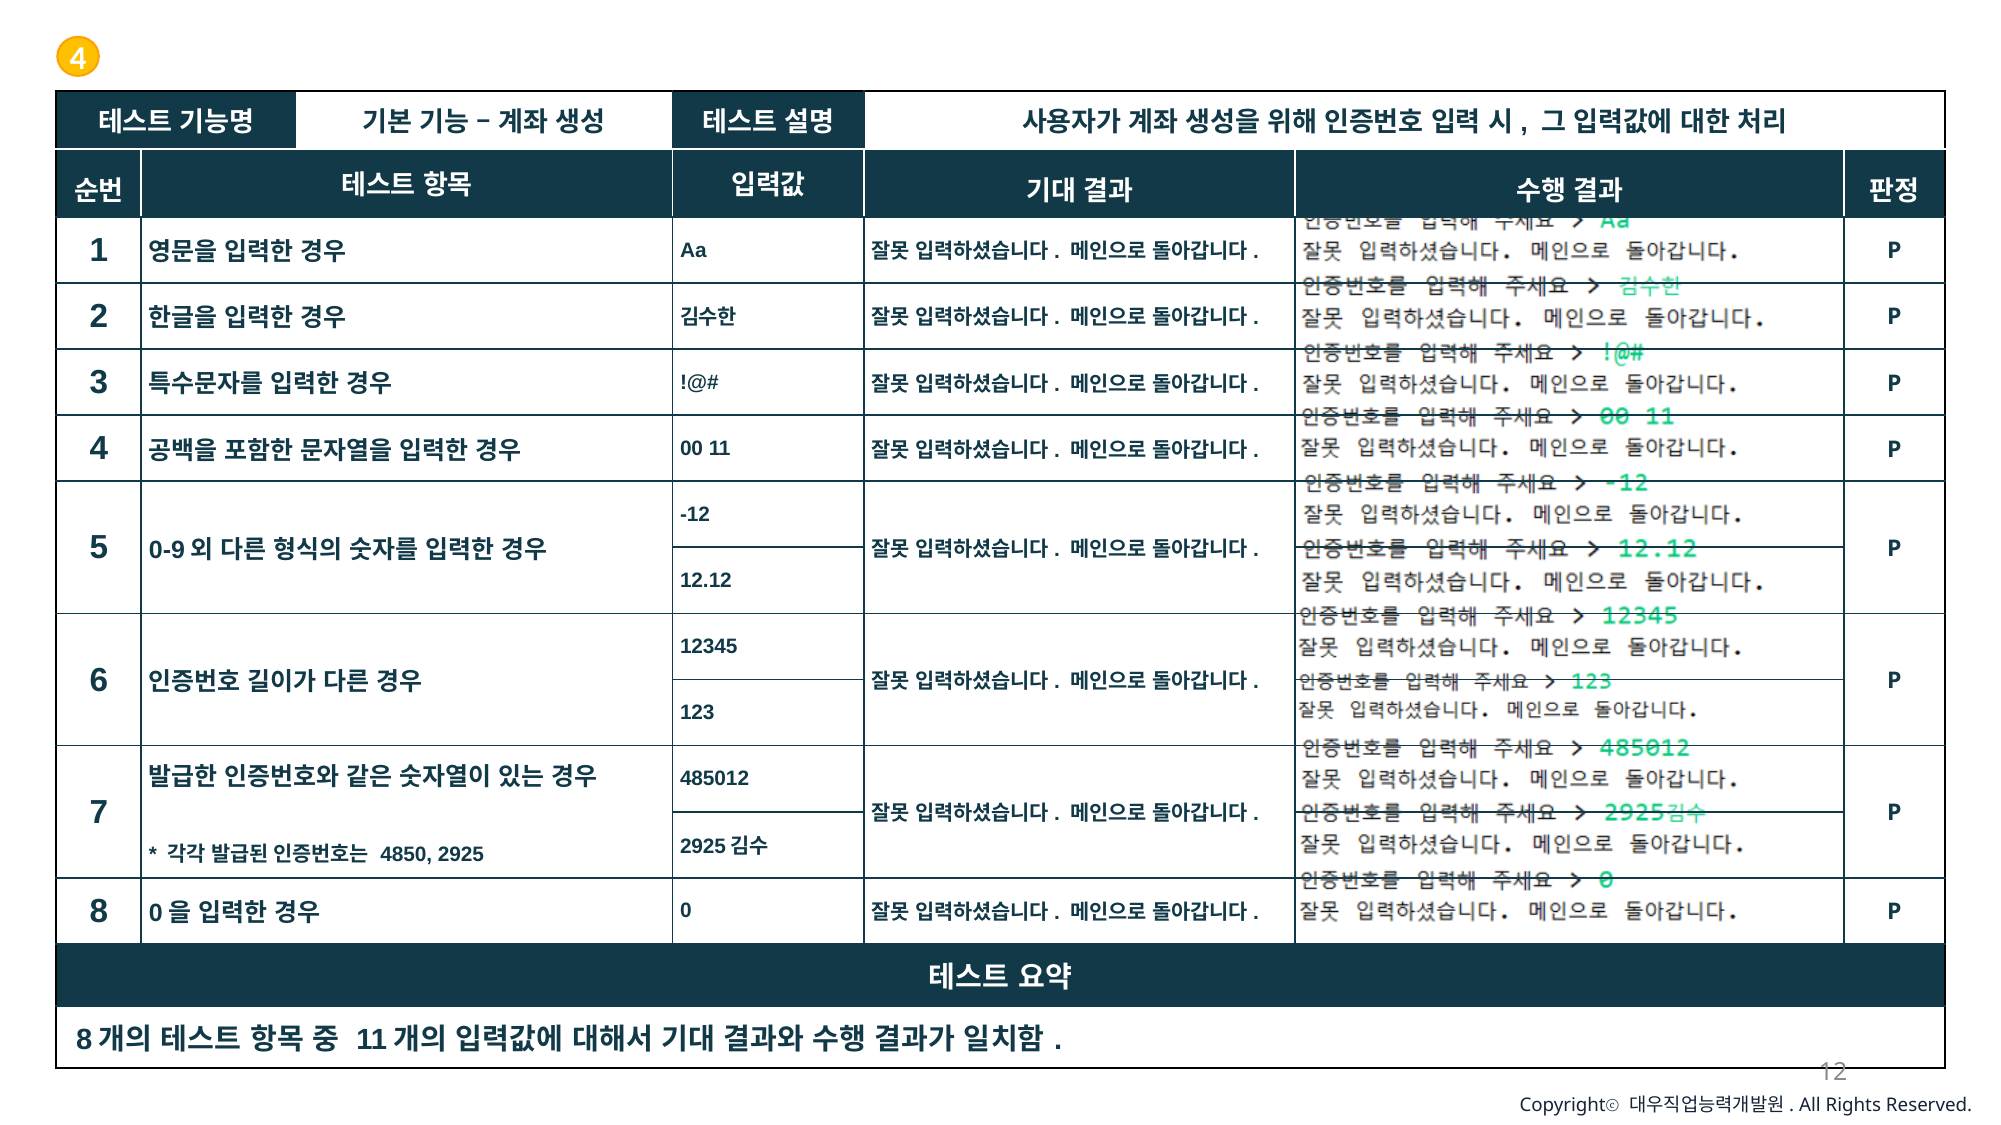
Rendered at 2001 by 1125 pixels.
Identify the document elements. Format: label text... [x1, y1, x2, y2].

table_cell 인증번호 길이가 다른 경우 [142, 614, 672, 745]
table_header 사용자가 계좌 생성을 위해 인증번호 입력 시, 그 입력값에 대한 처리 [865, 92, 1944, 148]
table_cell 12345 [673, 614, 863, 679]
table_cell 판정 [1845, 150, 1944, 216]
picture [1301, 205, 1745, 265]
table_cell 잘못 입력하셨습니다. 메인으로 돌아갑니다. [865, 218, 1294, 282]
table_cell 기대 결과 [865, 150, 1294, 216]
picture [1298, 668, 1703, 725]
text_box 4 [56, 35, 100, 77]
table_cell [1296, 482, 1843, 546]
table_cell 7 [57, 746, 140, 877]
table_cell P [1845, 416, 1944, 480]
picture [1300, 535, 1768, 596]
table_cell 12.12 [673, 548, 863, 613]
table_cell 0 [673, 879, 863, 943]
slide_number 12 [1412, 1042, 1863, 1103]
table_cell 485012 [673, 746, 863, 811]
table_cell P [1845, 879, 1944, 943]
table_cell P [1845, 284, 1944, 348]
table_cell 공백을 포함한 문자열을 입력한 경우 [142, 416, 672, 480]
picture [1298, 601, 1746, 663]
table_cell [1296, 813, 1843, 877]
table_header 기본 기능 – 계좌 생성 [296, 92, 672, 148]
table_cell 00 11 [673, 416, 863, 480]
table_cell P [1845, 614, 1944, 745]
table_cell 김수한 [673, 284, 863, 348]
table_cell 잘못 입력하셨습니다. 메인으로 돌아갑니다. [865, 482, 1294, 613]
table_cell 순번 [57, 150, 140, 216]
table_cell 잘못 입력하셨습니다. 메인으로 돌아갑니다. [865, 614, 1294, 745]
table_cell 0을 입력한 경우 [142, 879, 672, 943]
table_cell [1296, 879, 1843, 943]
table_cell P [1845, 218, 1944, 282]
table_cell P [1845, 350, 1944, 414]
table_cell 테스트 항목 [142, 150, 672, 216]
table_cell 5 [57, 482, 140, 613]
table_cell 잘못 입력하셨습니다. 메인으로 돌아갑니다. [865, 879, 1294, 943]
table_cell [1296, 614, 1843, 679]
picture [1299, 402, 1743, 463]
table_cell 0-9외 다른 형식의 숫자를 입력한 경우 [142, 482, 672, 613]
table_header 테스트 기능명 [57, 92, 296, 148]
table_cell 1 [57, 218, 140, 282]
picture [1300, 733, 1743, 793]
picture [1301, 336, 1745, 398]
table_cell 잘못 입력하셨습니다. 메인으로 돌아갑니다. [865, 746, 1294, 877]
table_cell 4 [57, 416, 140, 480]
picture [1301, 271, 1767, 332]
picture [1302, 470, 1746, 528]
table_cell 2925김수 [673, 813, 863, 877]
table_cell 8개의 테스트 항목 중 11개의 입력값에 대해서 기대 결과와 수행 결과가 일치함. [57, 1007, 1944, 1067]
table_cell Aa [673, 218, 863, 282]
table_cell 123 [673, 680, 863, 745]
table_cell P [1845, 746, 1944, 877]
picture [1300, 800, 1748, 859]
table_cell 입력값 [673, 150, 863, 216]
table_cell 3 [57, 350, 140, 414]
table_cell 한글을 입력한 경우 [142, 284, 672, 348]
table_cell 8 [57, 879, 140, 943]
table_cell P [1845, 482, 1944, 613]
table_cell [1296, 218, 1843, 282]
table_cell -12 [673, 482, 863, 546]
table_cell 6 [57, 614, 140, 745]
table_cell 잘못 입력하셨습니다. 메인으로 돌아갑니다. [865, 350, 1294, 414]
table_cell 2 [57, 284, 140, 348]
table_cell 잘못 입력하셨습니다. 메인으로 돌아갑니다. [865, 284, 1294, 348]
table_cell 특수문자를 입력한 경우 [142, 350, 672, 414]
table_cell [1296, 680, 1843, 745]
table_cell 수행 결과 [1296, 150, 1843, 216]
table_cell 테스트 요약 [57, 945, 1944, 1005]
table_cell [1296, 548, 1843, 613]
table_cell !@# [673, 350, 863, 414]
table_cell 잘못 입력하셨습니다. 메인으로 돌아갑니다. [865, 416, 1294, 480]
table_cell [1296, 746, 1843, 811]
table_cell 영문을 입력한 경우 [142, 218, 672, 282]
table_header 테스트 설명 [673, 92, 863, 148]
table_cell 발급한 인증번호와 같은 숫자열이 있는 경우 * 각각 발급된 인증번호는 4850, 2925 [142, 746, 672, 877]
table_cell [1296, 416, 1843, 480]
table_cell [1296, 350, 1843, 414]
table_cell [1296, 284, 1843, 348]
picture [1298, 866, 1741, 926]
